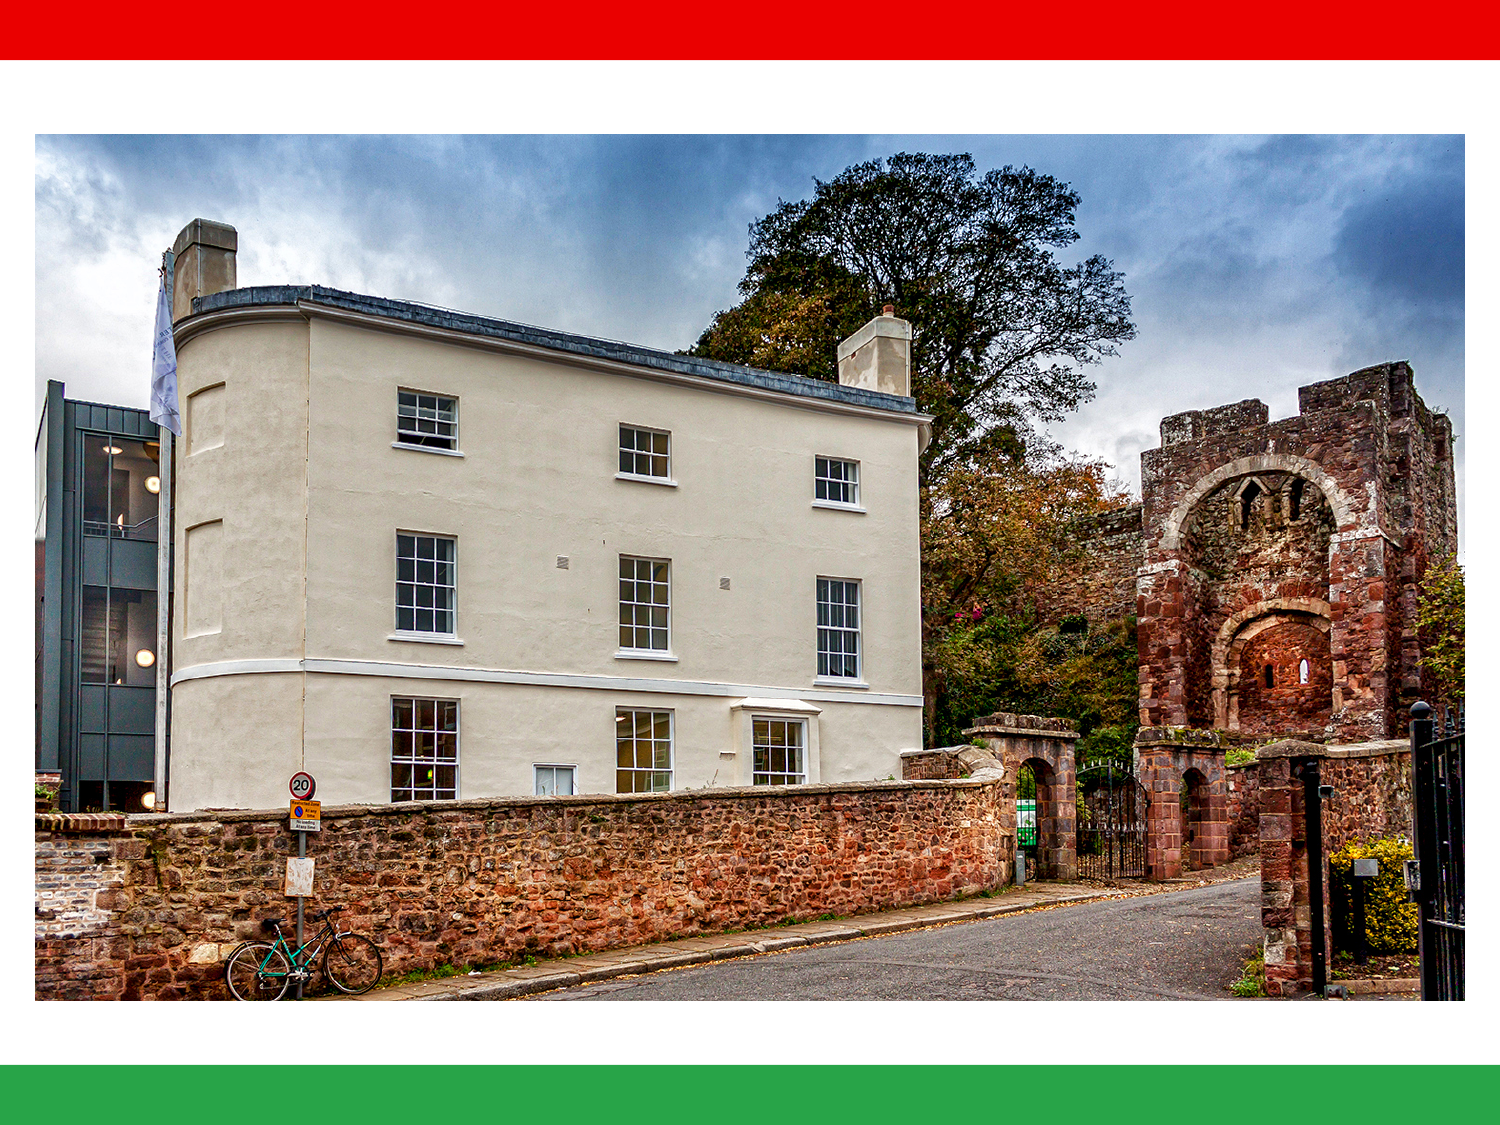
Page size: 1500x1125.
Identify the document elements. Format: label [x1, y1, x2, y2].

picture [35, 134, 1465, 1002]
